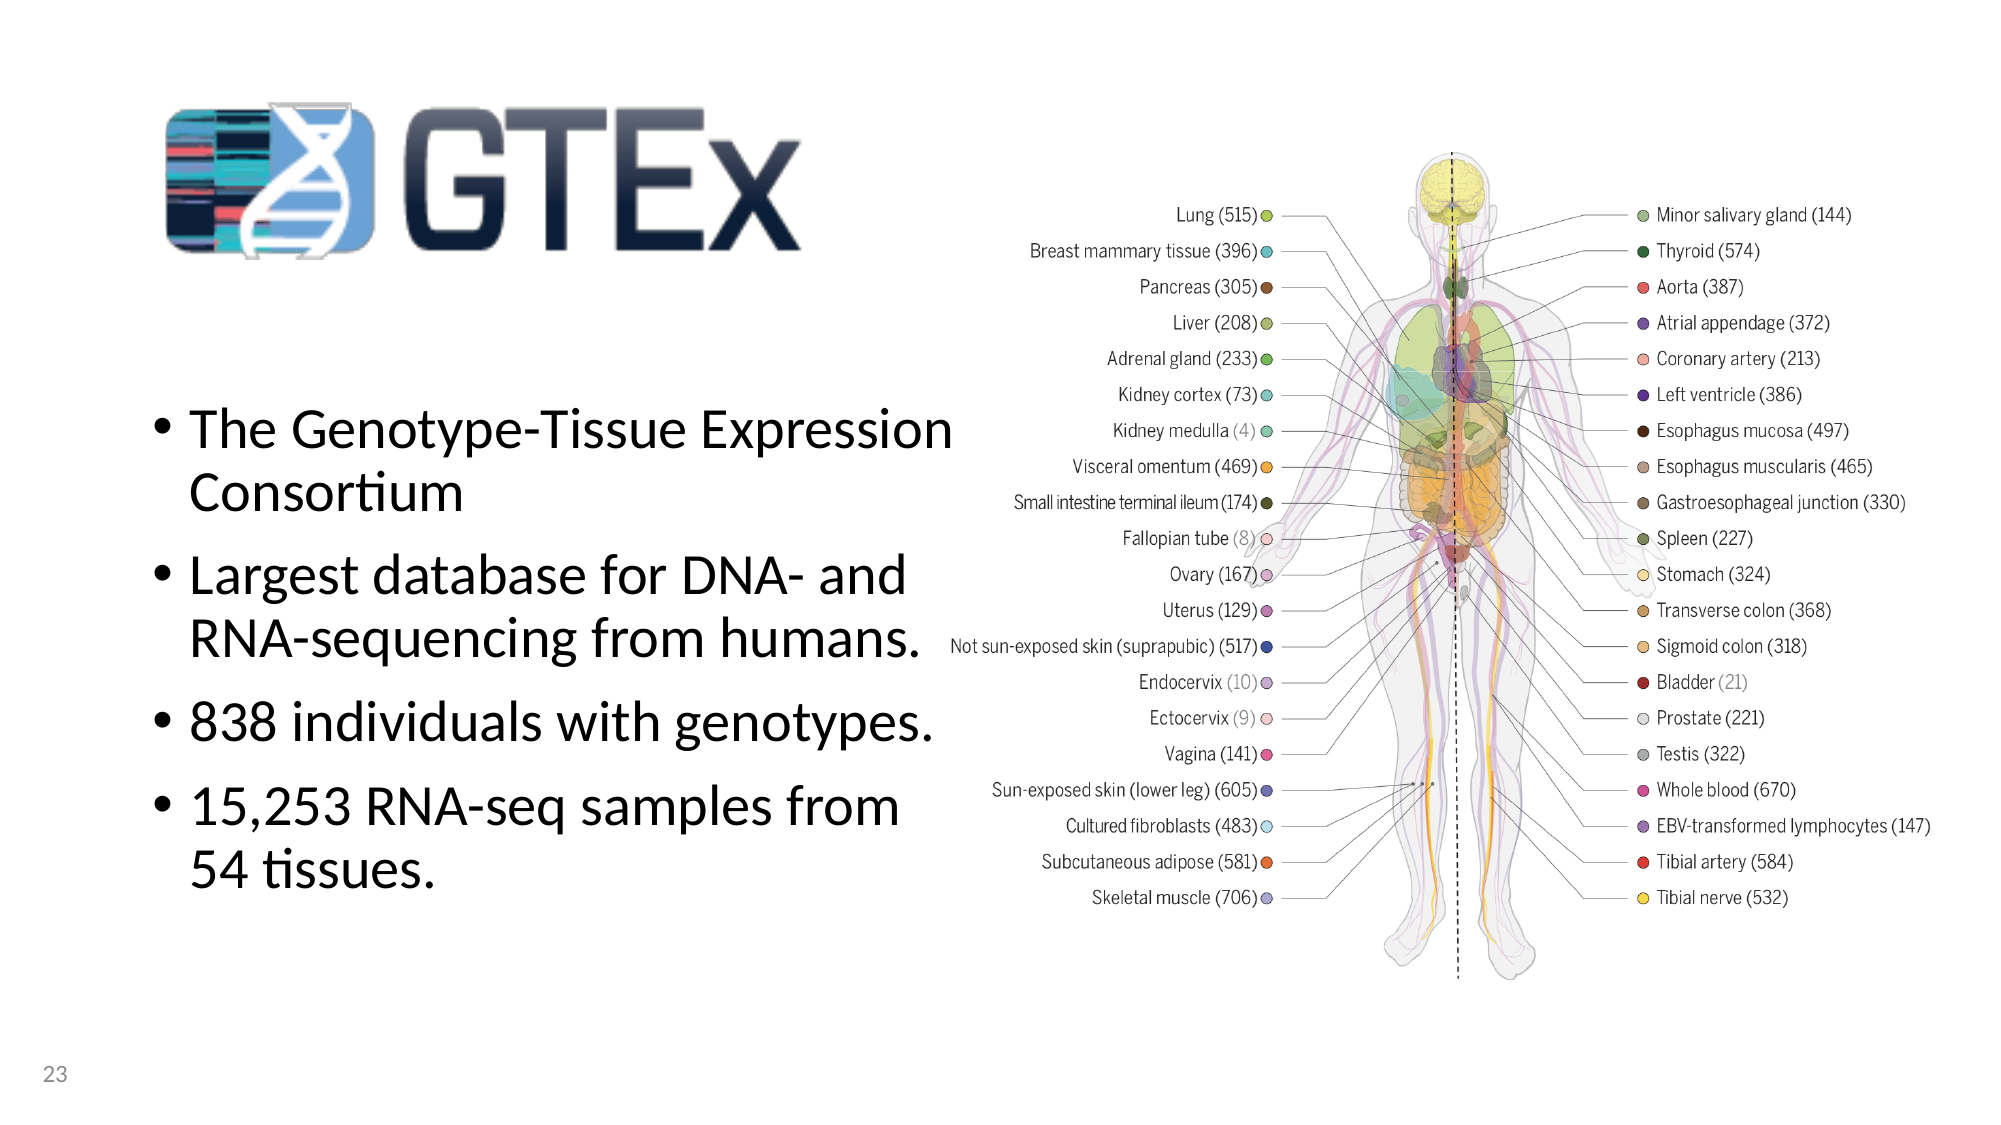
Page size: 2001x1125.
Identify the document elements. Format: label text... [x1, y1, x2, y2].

slide_number 23 [27, 1042, 248, 1103]
picture [927, 152, 1937, 983]
list The Genotype-Tissue Expression Consortium Largest database for DNA- and RNA-sequencing from humans. 838 individuals with genotypes. 15,253 RNA-seq samples from 54 tissues. [137, 299, 971, 1014]
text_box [165, 96, 1373, 300]
